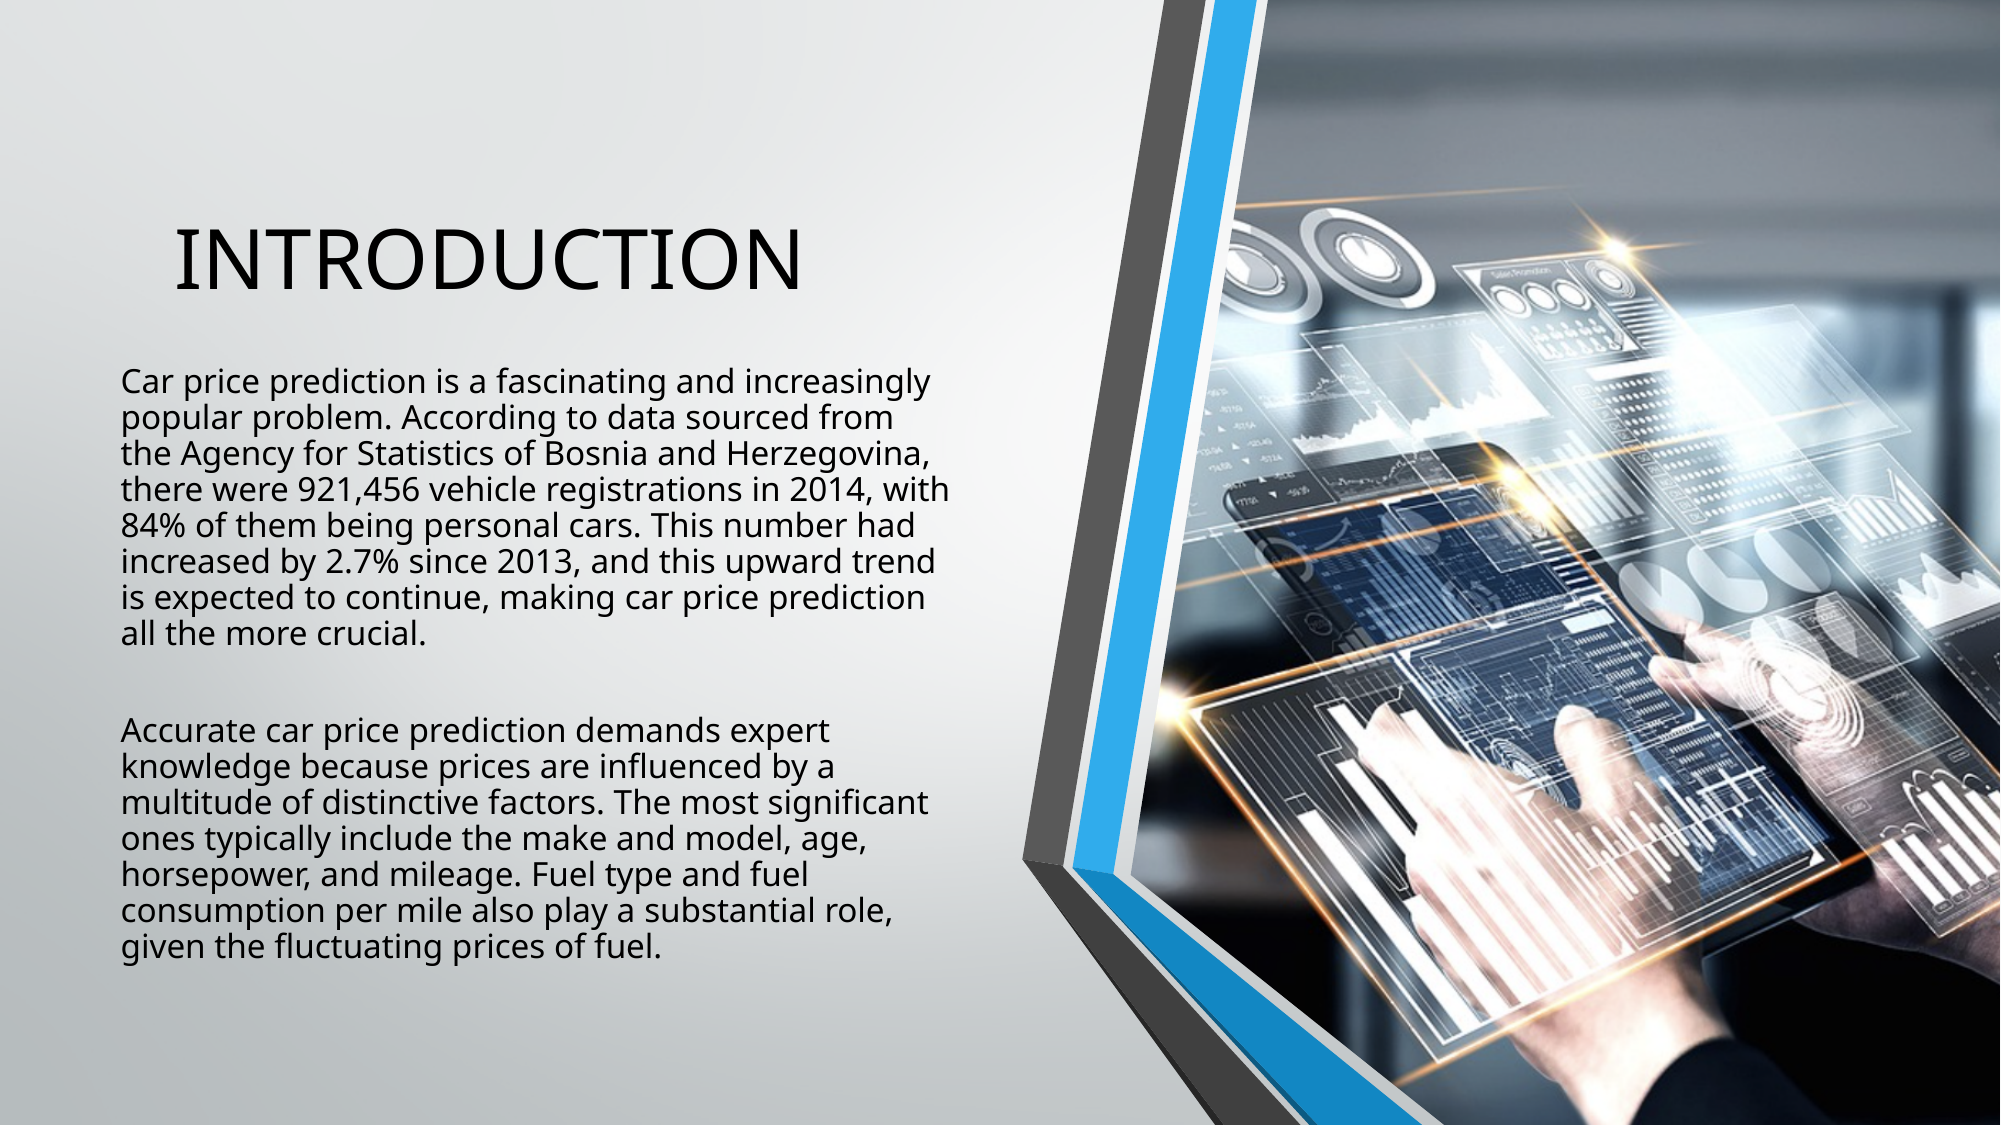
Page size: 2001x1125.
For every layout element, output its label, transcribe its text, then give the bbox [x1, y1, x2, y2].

picture [1423, 0, 2000, 1125]
list Car price prediction is a fascinating and increasingly popular problem. According to data sourced from the Agency for Statistics of Bosnia and Herzegovina, there were 921,456 vehicle registrations in 2014, with 84% of them being personal cars. This number had increased by 2.7% since 2013, and this upward trend is expected to continue, making car price prediction all the more crucial. Accurate car price prediction demands expert knowledge because prices are influenced by a multitude of distinctive factors. The most significant ones typically include the make and model, age, horsepower, and mileage. Fuel type and fuel consumption per mile also play a substantial role, given the fluctuating prices of fuel. [105, 380, 969, 950]
title INTRODUCTION [159, 112, 1022, 400]
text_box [1022, 0, 1423, 1125]
text_box [0, 0, 1022, 1125]
